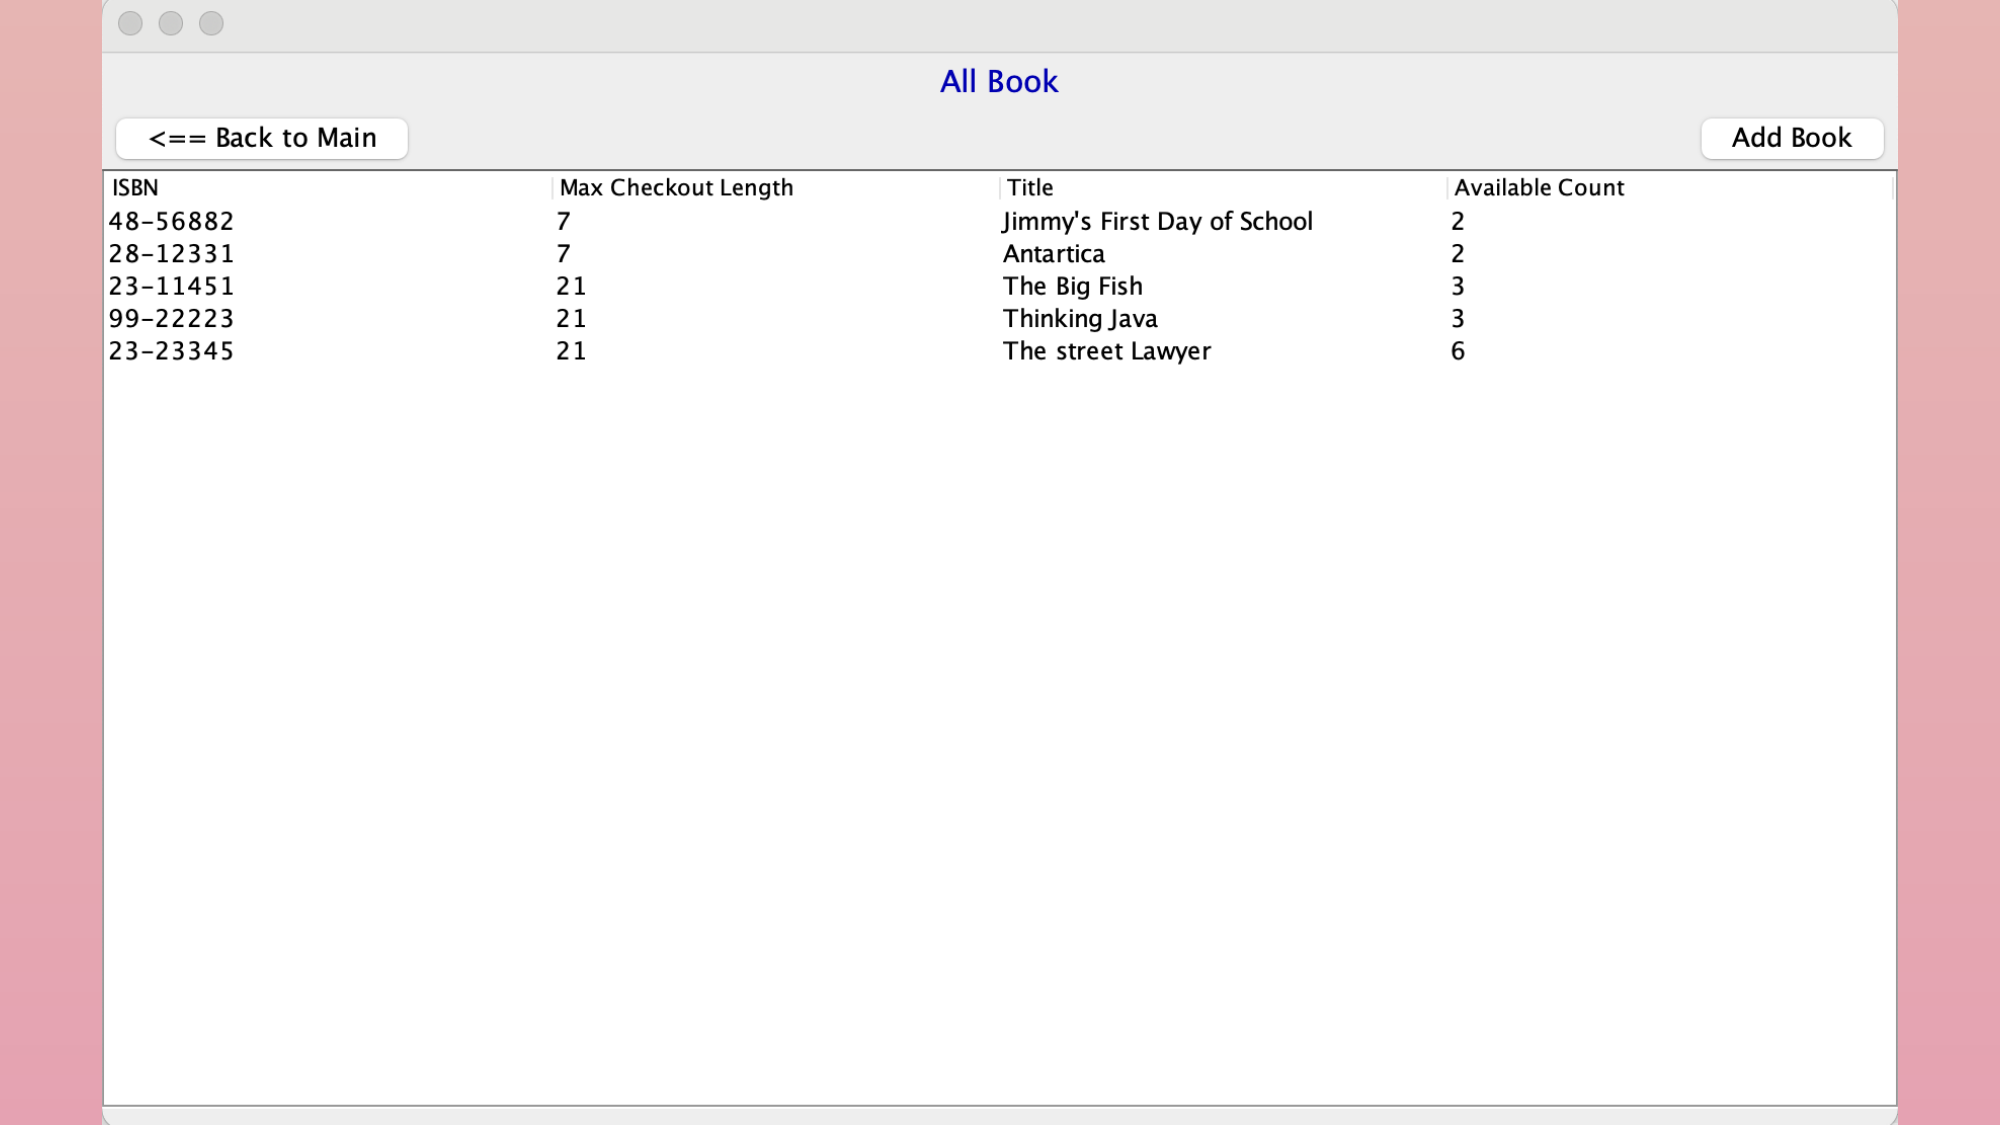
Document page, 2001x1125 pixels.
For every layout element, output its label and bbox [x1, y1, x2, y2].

text_box [0, 0, 102, 1125]
picture [102, 0, 1898, 1125]
text_box [1898, 0, 2000, 1125]
